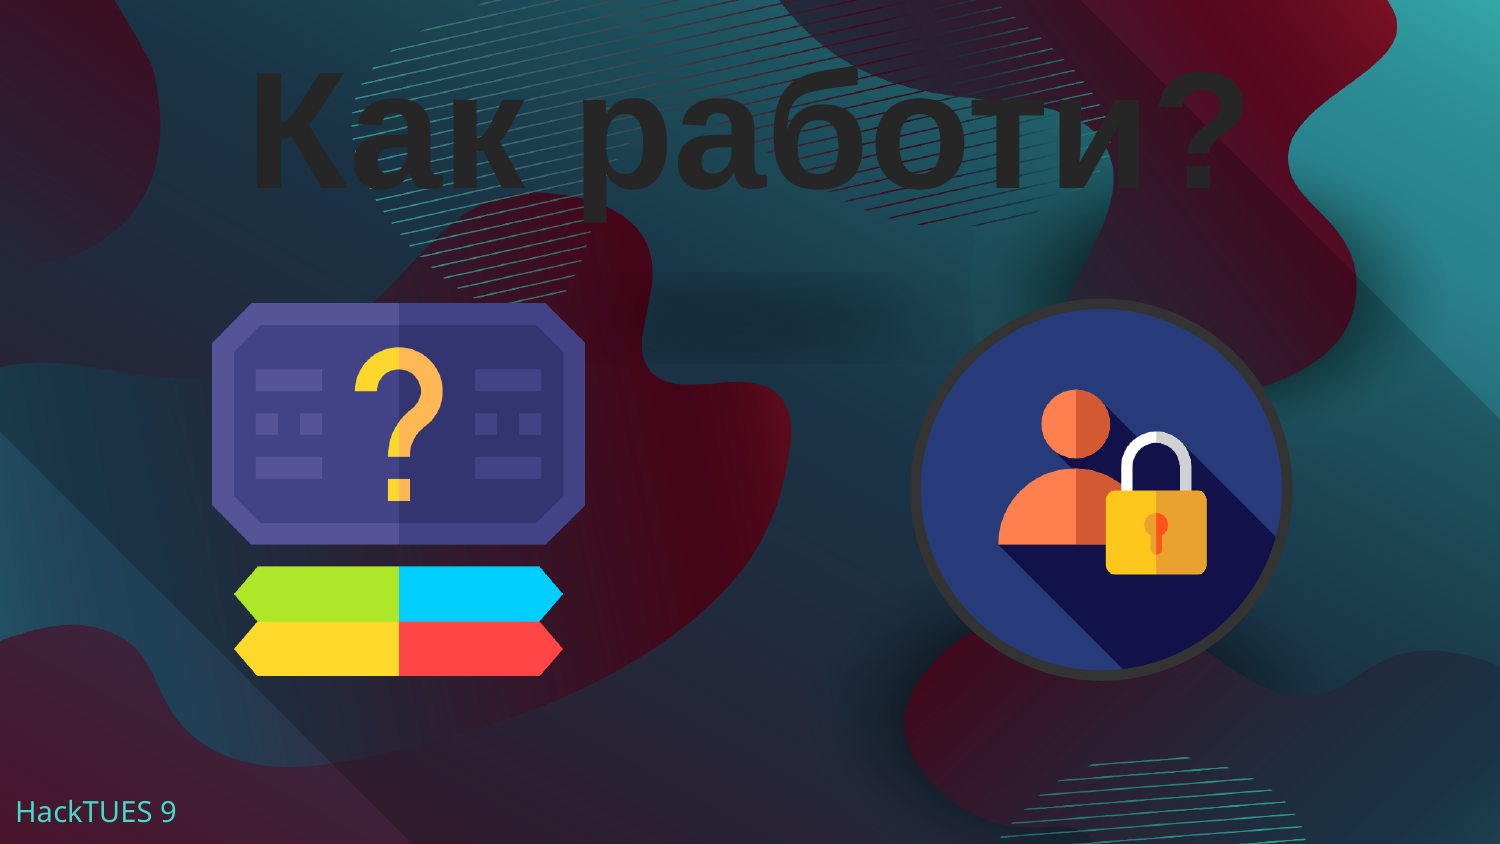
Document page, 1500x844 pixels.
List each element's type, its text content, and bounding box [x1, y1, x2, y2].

picture [0, 0, 1500, 844]
text_box Как работи? [65, 14, 1435, 230]
